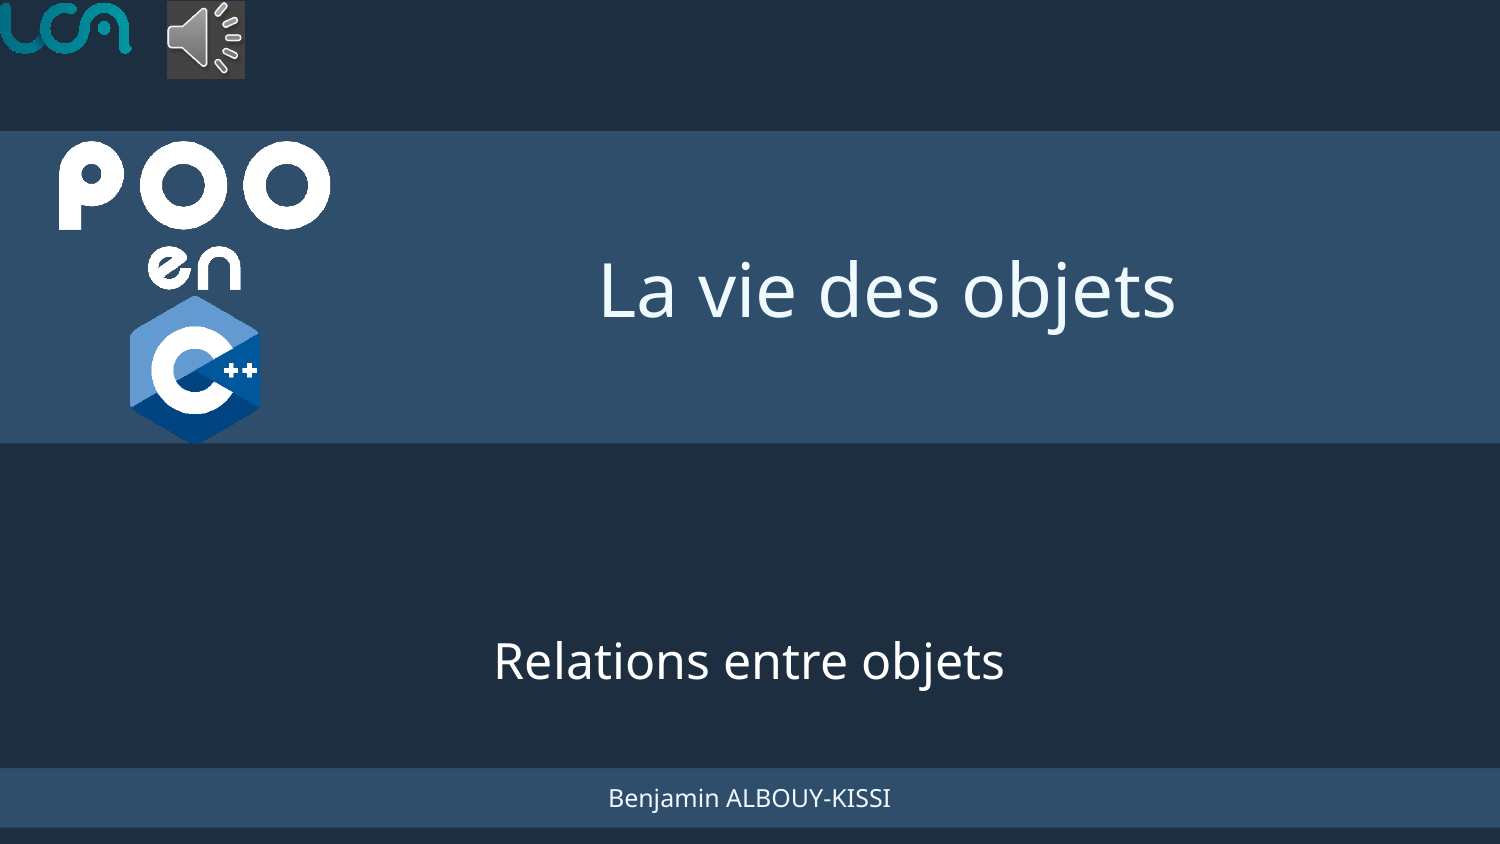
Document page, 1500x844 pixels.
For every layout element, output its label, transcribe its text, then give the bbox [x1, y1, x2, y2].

subtitle Contrôler la création et la destruction Relations entre objets [206, 551, 1294, 766]
footer Benjamin ALBOUY-KISSI [512, 768, 988, 828]
picture [165, 0, 247, 81]
picture [49, 132, 339, 238]
picture [136, 240, 251, 294]
title La vie des objets [387, 131, 1388, 444]
text_box [0, 766, 1500, 828]
picture [120, 296, 268, 444]
text_box [0, 828, 1500, 844]
picture [0, 3, 132, 54]
